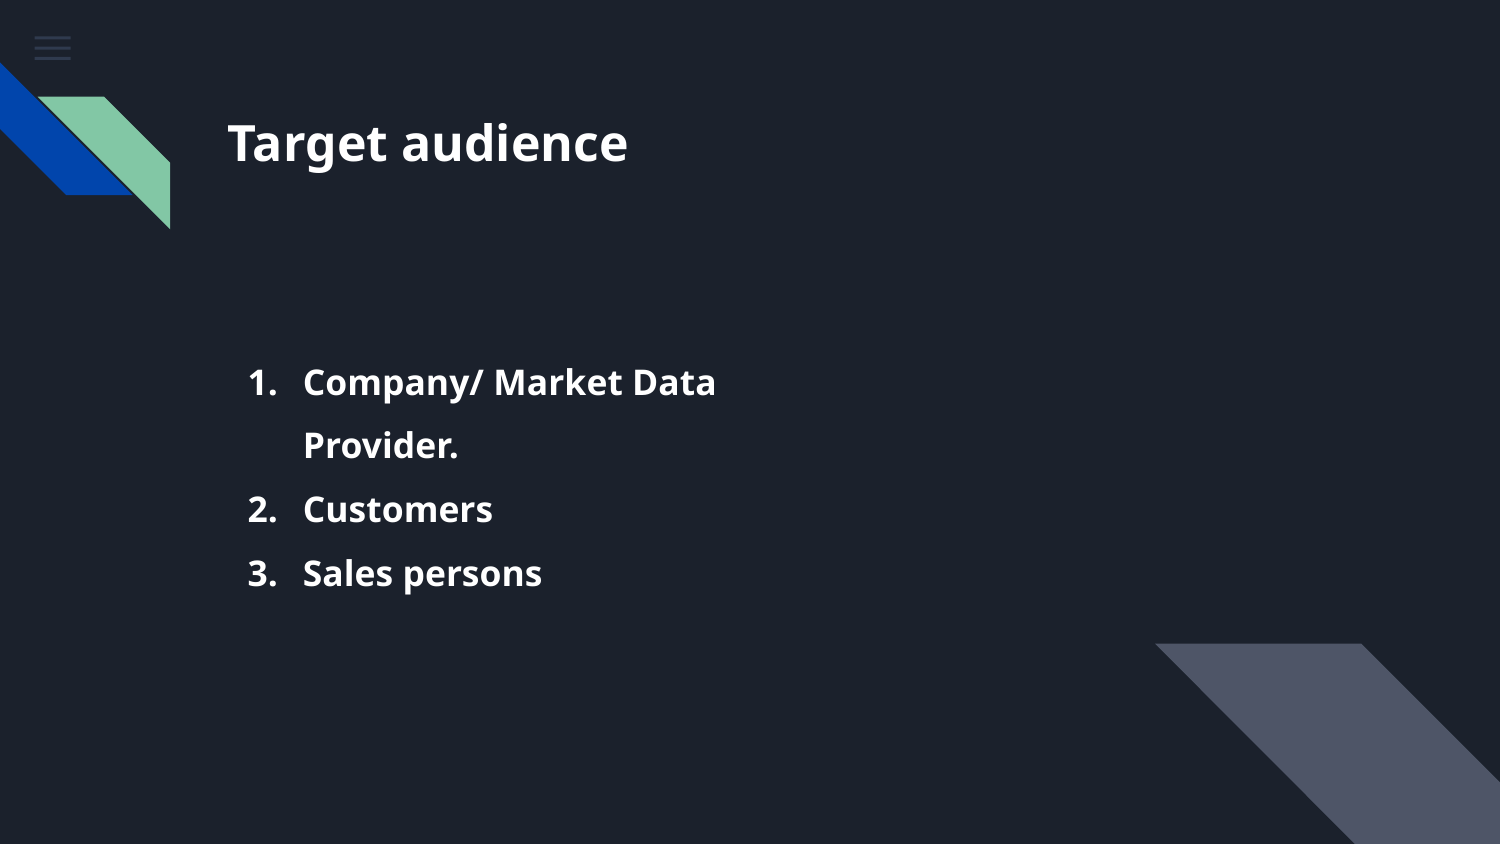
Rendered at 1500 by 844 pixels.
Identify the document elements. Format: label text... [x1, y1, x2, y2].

title Target audience [212, 96, 1145, 213]
text_box [1154, 643, 1500, 844]
list Company/ Market Data Provider. Customers Sales persons [212, 323, 836, 720]
